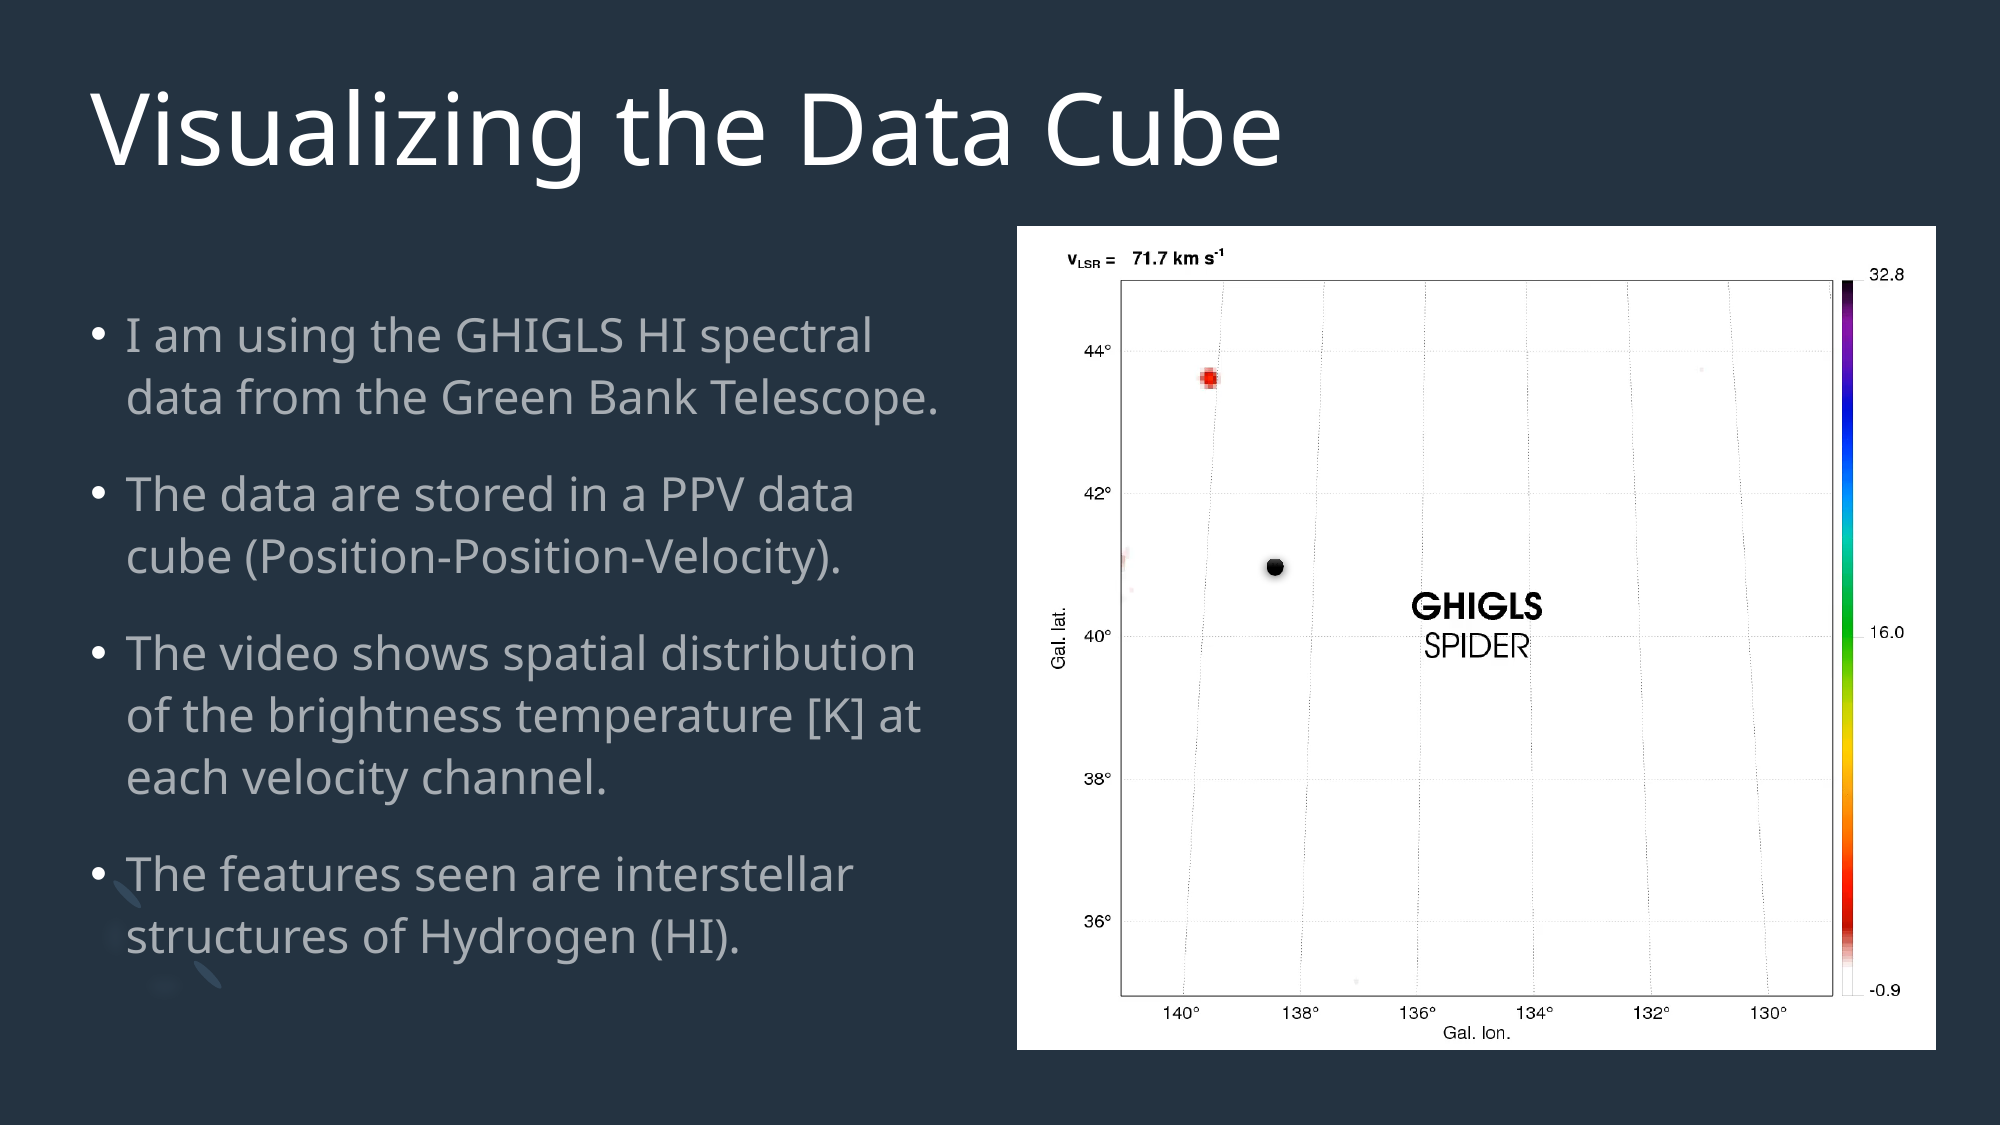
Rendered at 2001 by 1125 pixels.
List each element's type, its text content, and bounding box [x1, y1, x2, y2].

list I am using the GHIGLS HI spectral data from the Green Bank Telescope. The data are stored in a PPV data cube (Position-Position-Velocity). The video shows spatial distribution of the brightness temperature [K] at each velocity channel. The features seen are interstellar structures of Hydrogen (HI). [90, 299, 972, 975]
title Visualizing the Data Cube [90, 79, 1910, 298]
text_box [1016, 225, 1936, 1051]
